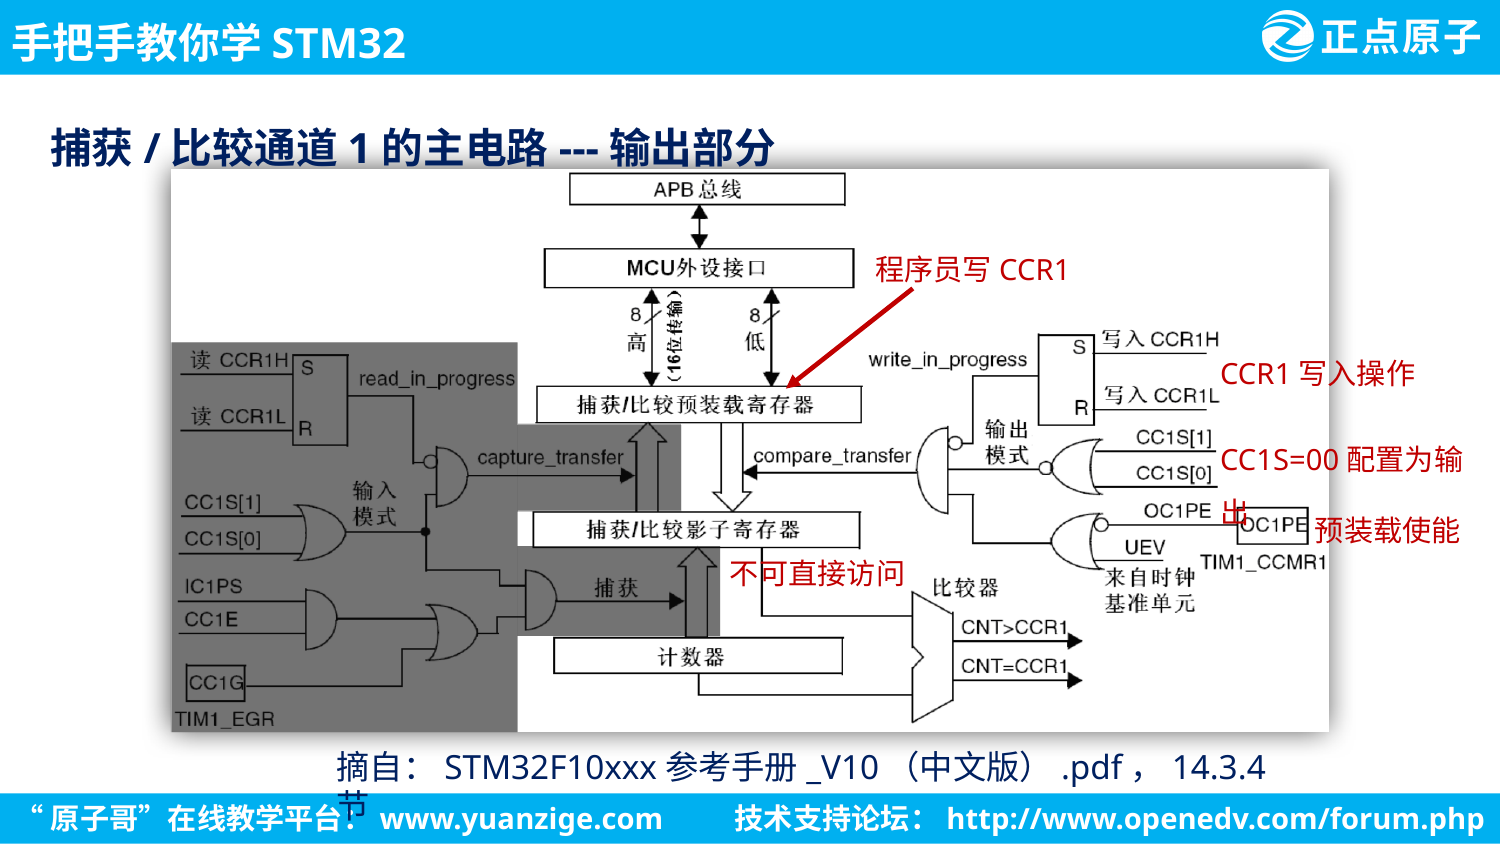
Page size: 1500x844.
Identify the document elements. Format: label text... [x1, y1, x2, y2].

text_box 捕获/比较通道1的主电路---输出部分 [42, 93, 829, 176]
text_box 手把手教你学STM32 [0, 0, 967, 75]
text_box “原子哥”在线教学平台：www.yuanzige.com [0, 793, 544, 843]
picture [1431, 44, 1438, 52]
picture [1263, 27, 1307, 61]
picture [1364, 45, 1370, 53]
text_box CCR1写入操作 [1329, 330, 1490, 398]
text_box CC1S=00配置为输出 [1329, 416, 1500, 537]
picture [1391, 45, 1397, 53]
text_box 摘自：STM32F10xxx参考手册_V10（中文版）.pdf，14.3.4节 [321, 738, 1314, 833]
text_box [785, 288, 913, 389]
picture [1412, 44, 1418, 52]
text_box 技术支持论坛：http://www.openedv.com/forum.php [544, 793, 1500, 843]
picture [1322, 21, 1357, 52]
picture [1404, 20, 1438, 54]
picture [1367, 18, 1396, 42]
picture [1445, 21, 1479, 54]
picture [1267, 11, 1313, 45]
picture [171, 169, 1329, 733]
text_box [0, 0, 1500, 76]
text_box 预装载使能 [1329, 487, 1480, 555]
